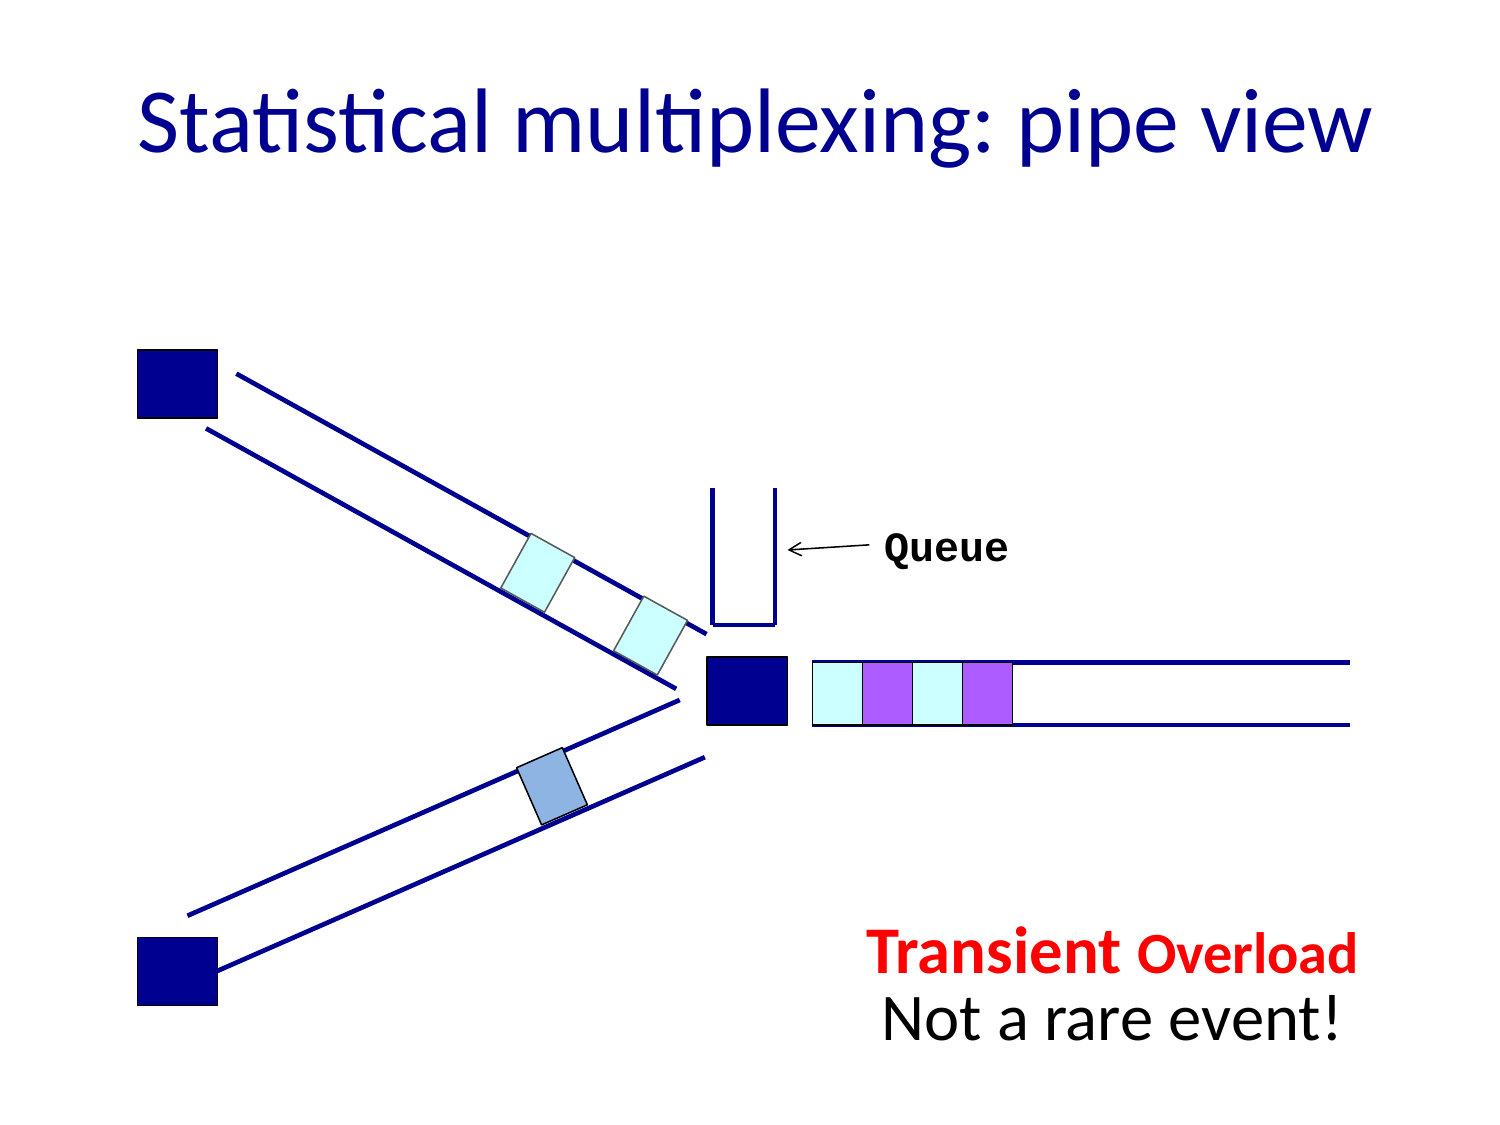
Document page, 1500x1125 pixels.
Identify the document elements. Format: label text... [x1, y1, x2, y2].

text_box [176, 801, 715, 869]
text_box [707, 656, 788, 725]
text_box Transient Overload [762, 899, 1463, 966]
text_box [187, 496, 707, 563]
text_box [137, 350, 218, 419]
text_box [712, 487, 776, 626]
text_box Queue [869, 512, 1025, 578]
text_box Not a rare event! [762, 966, 1463, 1062]
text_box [787, 545, 869, 551]
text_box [812, 662, 1351, 726]
title Statistical multiplexing: pipe view [75, 20, 1438, 213]
text_box [137, 937, 218, 1006]
